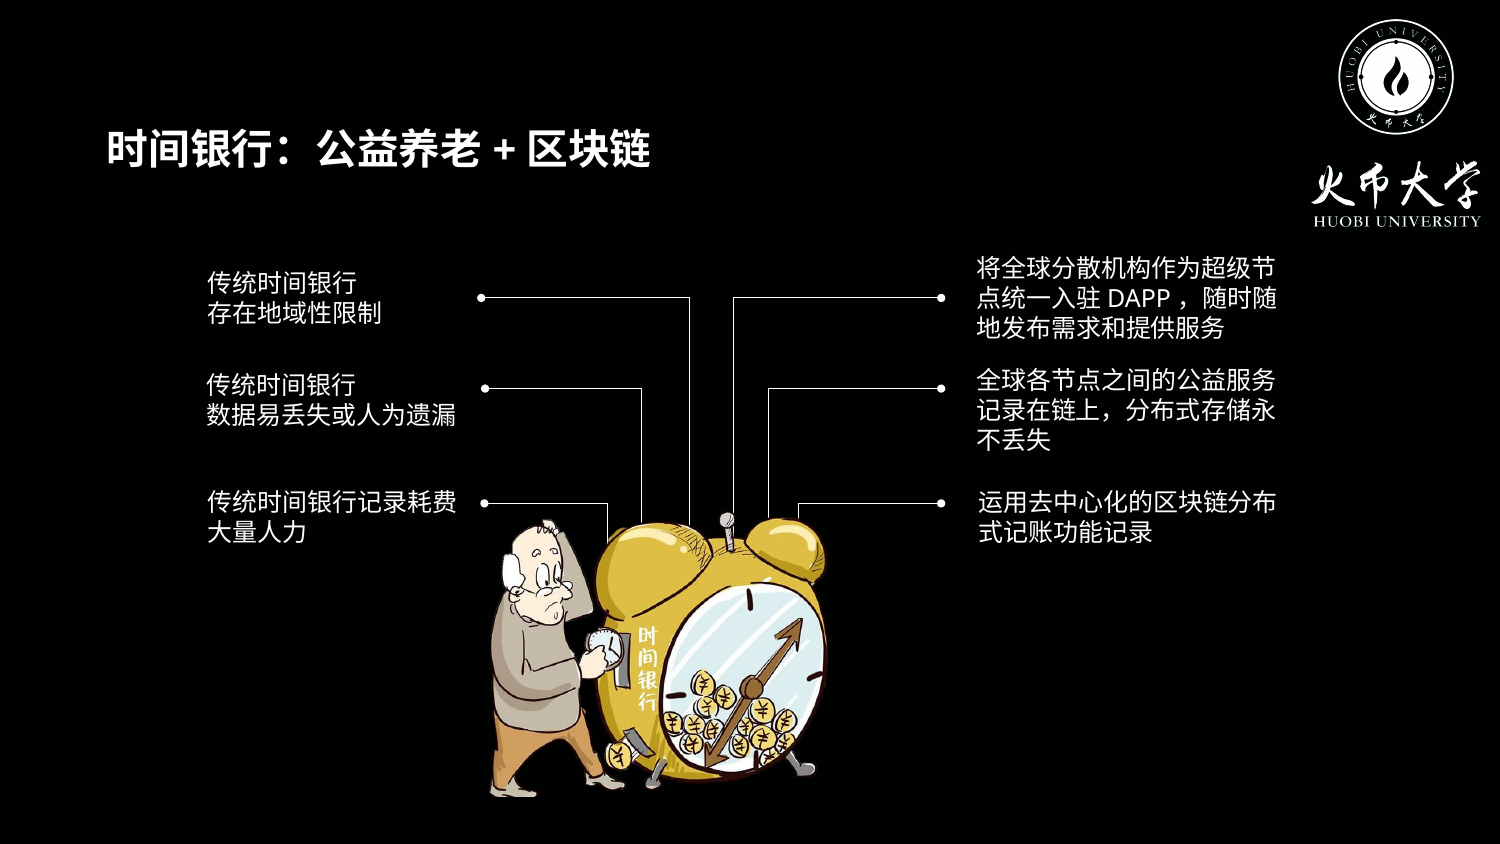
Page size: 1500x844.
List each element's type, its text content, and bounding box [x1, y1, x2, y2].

text_box 时间银行：公益养老+区块链 [101, 114, 954, 188]
picture [1311, 19, 1481, 227]
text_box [206, 252, 1294, 797]
